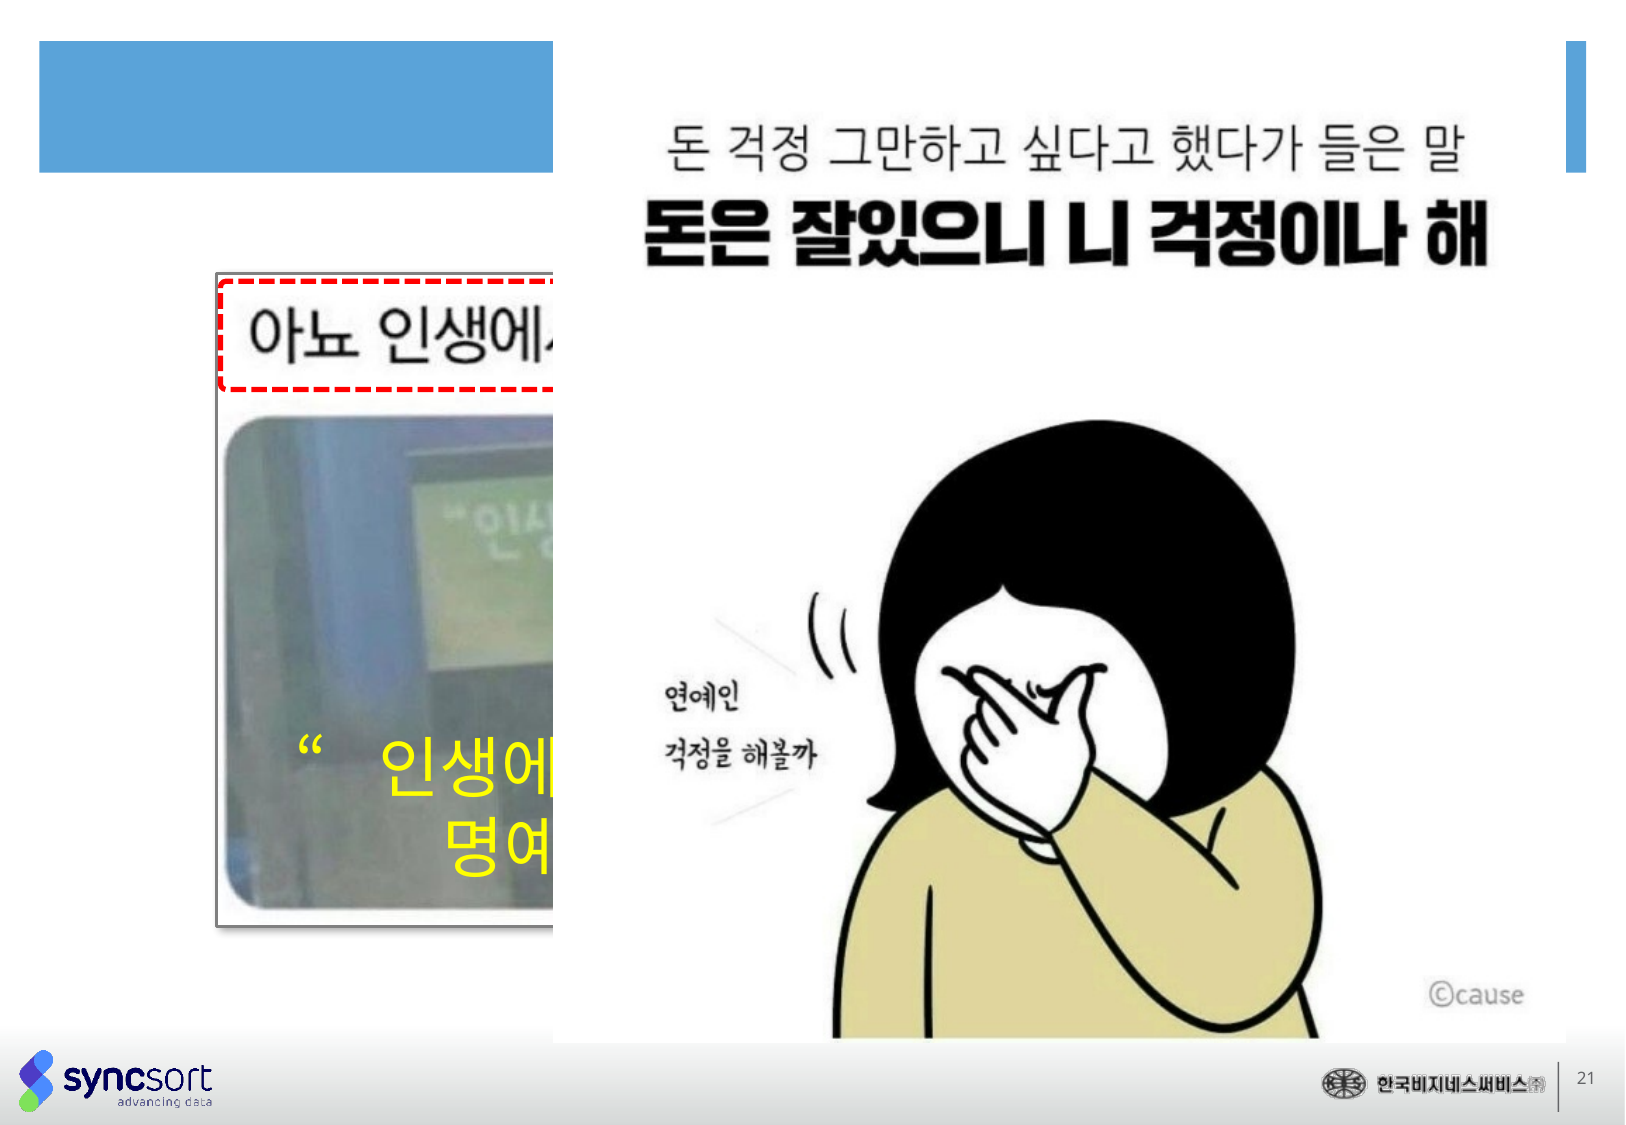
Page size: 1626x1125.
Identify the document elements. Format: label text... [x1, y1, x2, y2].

slide_number 21 [1147, 1043, 1514, 1103]
picture [0, 30, 1625, 1125]
